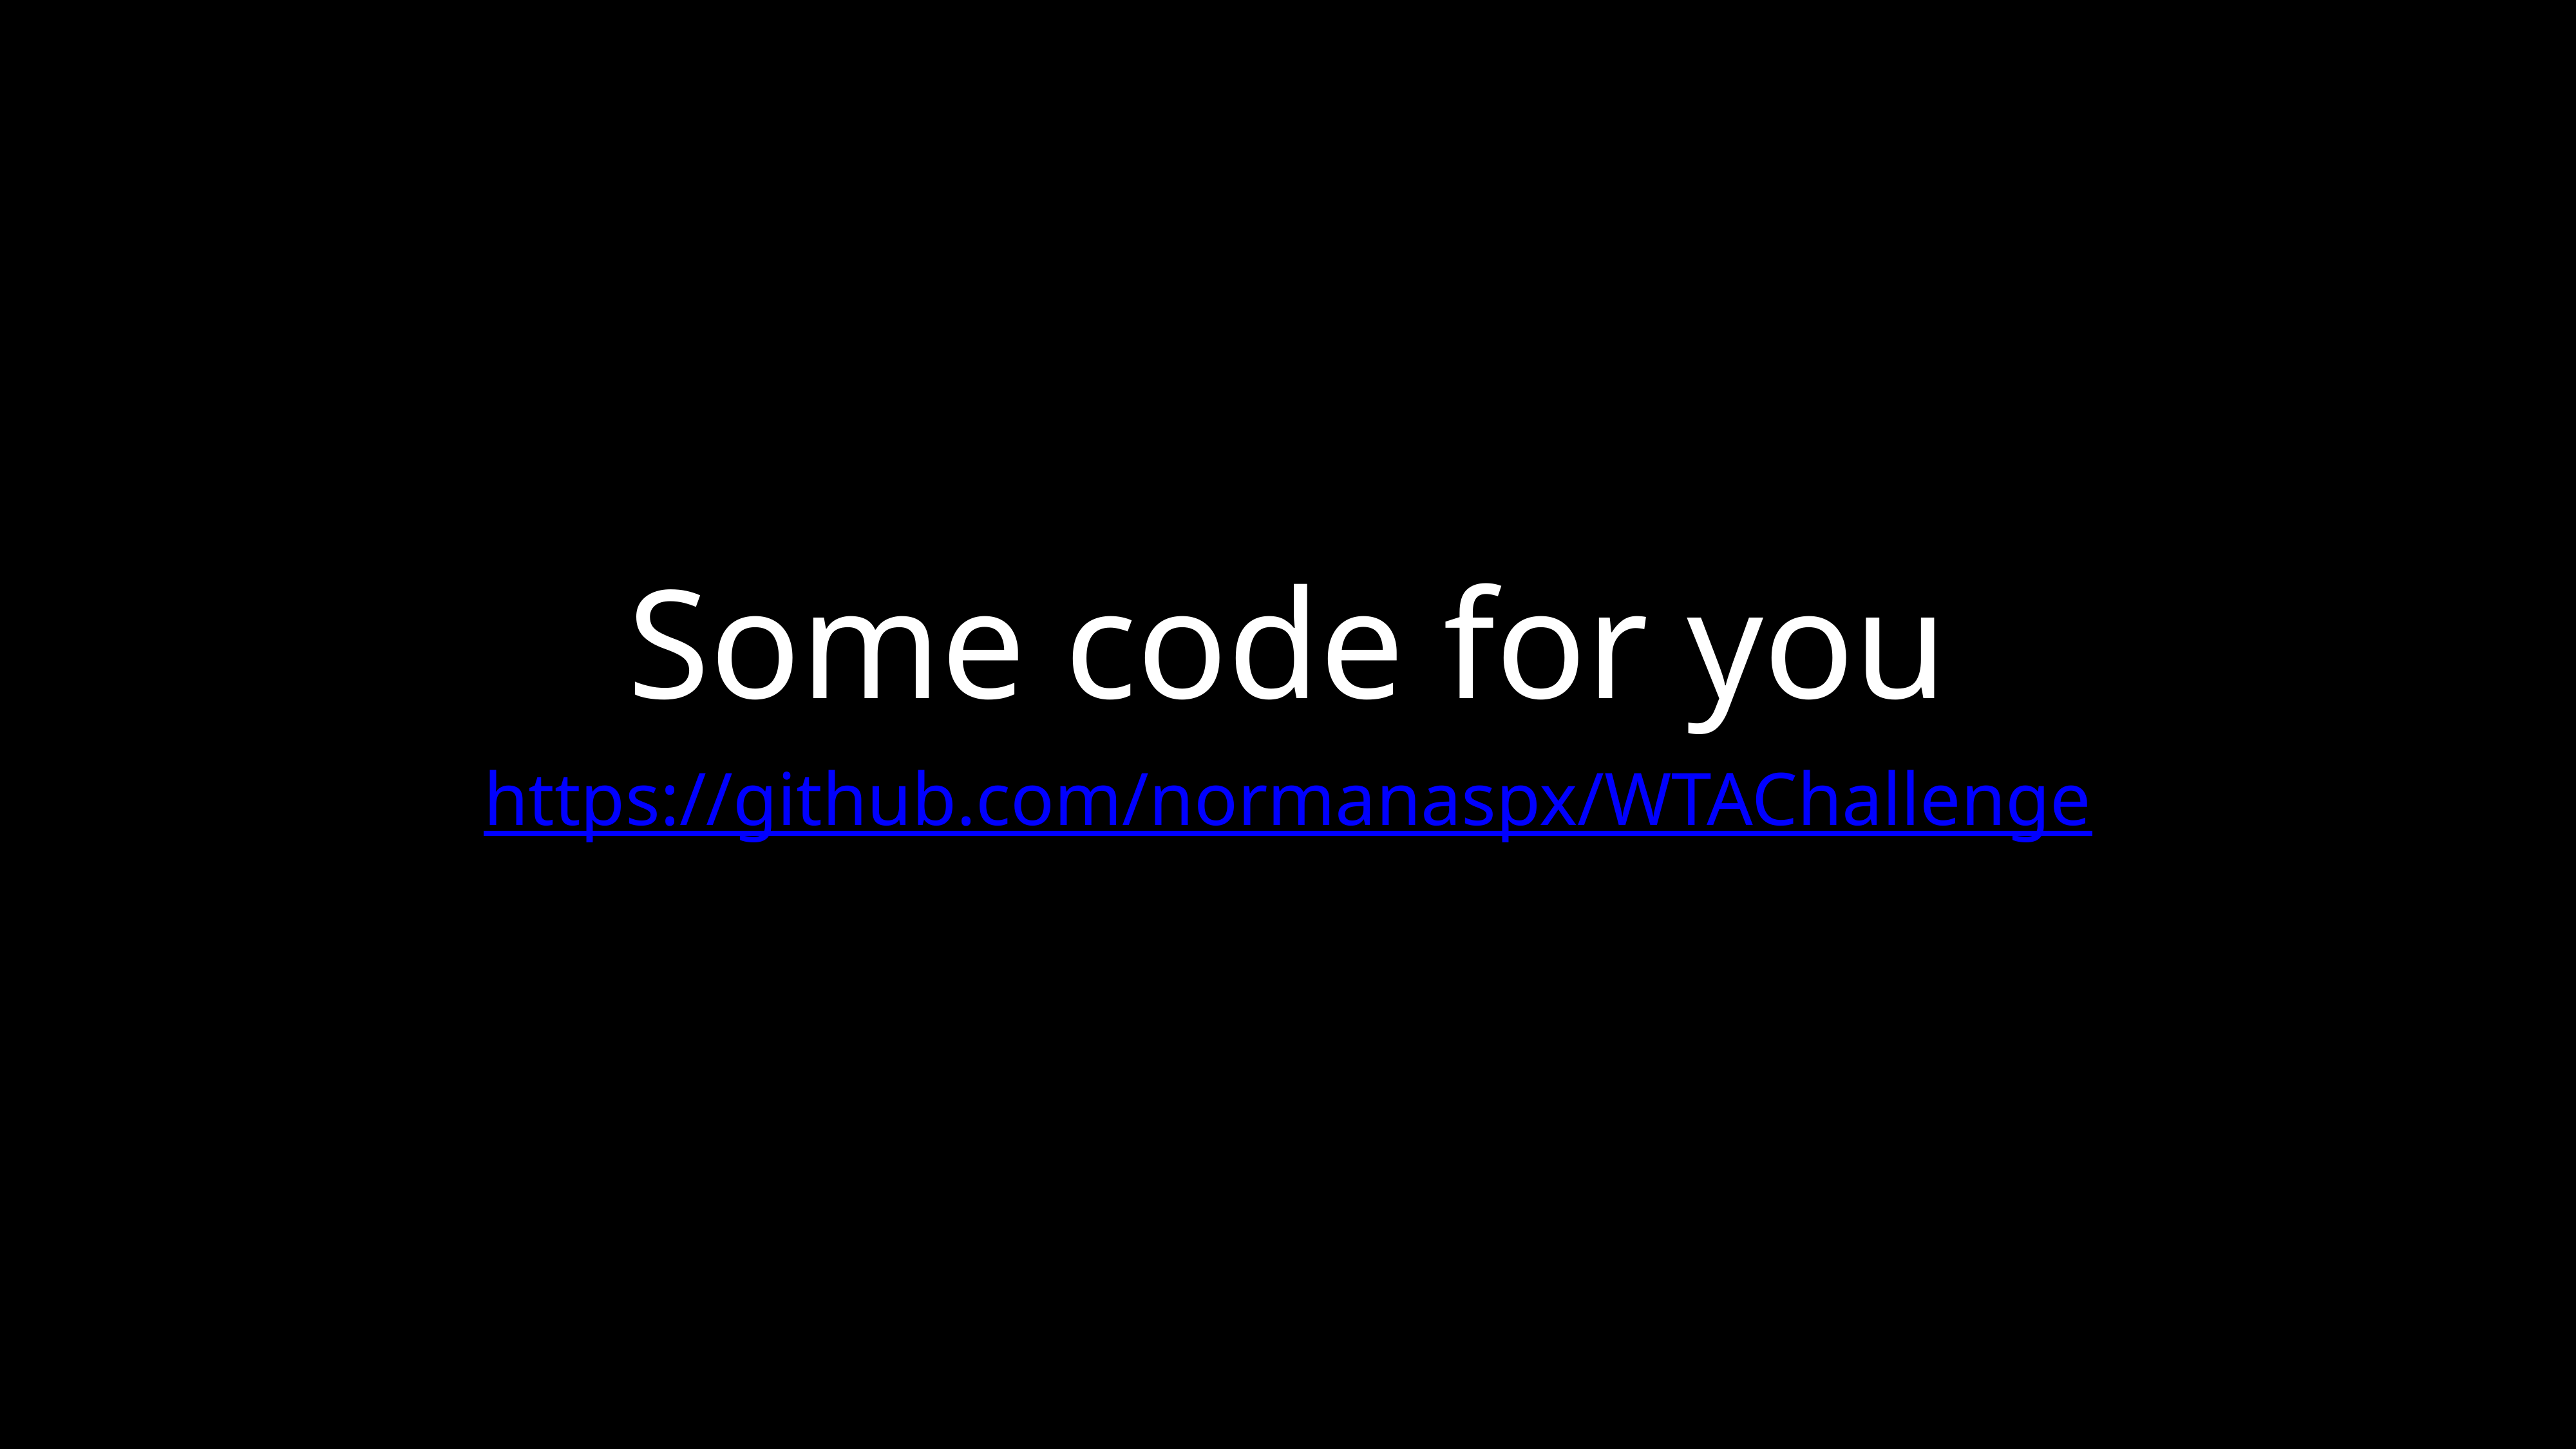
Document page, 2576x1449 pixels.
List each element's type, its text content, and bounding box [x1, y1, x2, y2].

subtitle https://github.com/normanaspx/WTAChallenge [187, 746, 2389, 916]
title Some code for you [187, 242, 2389, 735]
